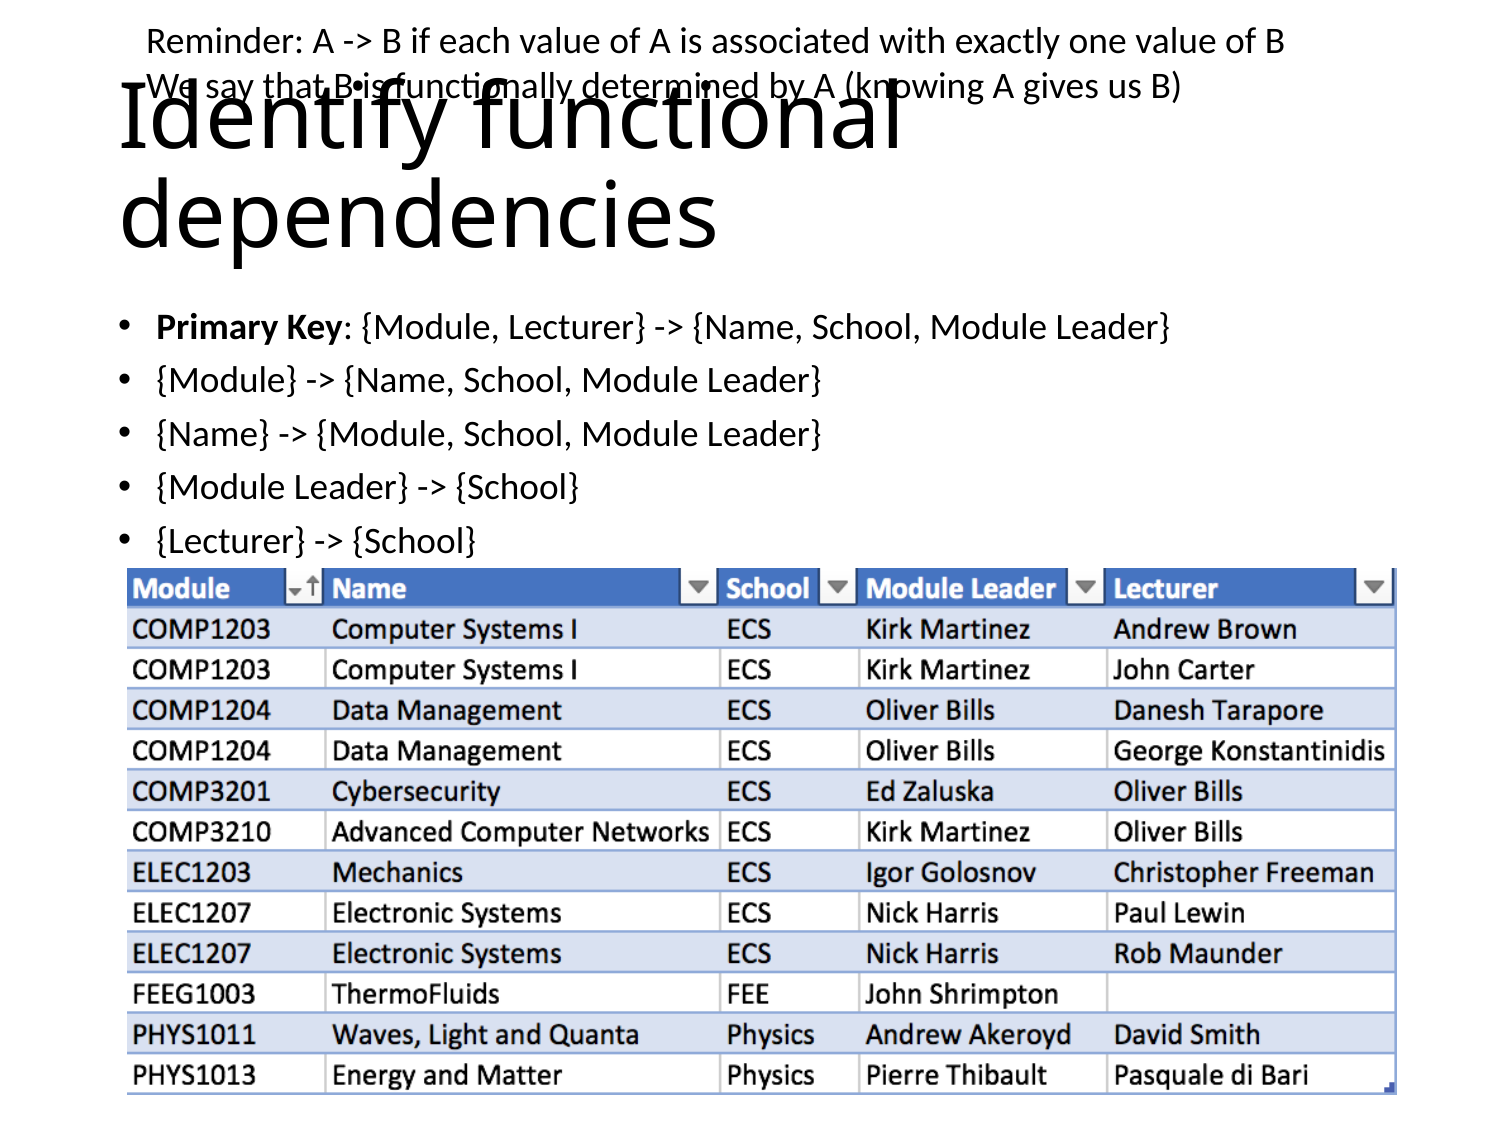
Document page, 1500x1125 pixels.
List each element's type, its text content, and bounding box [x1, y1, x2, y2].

title Identify functional dependencies [103, 59, 1397, 278]
list Primary Key: {Module, Lecturer} -> {Name, School, Module Leader} {Module} -> {Name, School, Module Leader} {Name} -> {Module, School, Module Leader} {Module Leader} -> {School} {Lecturer} -> {School} [103, 299, 1397, 569]
text_box Reminder: A -> B if each value of A is associated with exactly one value of B We say that B is functionally determined by A (knowing A gives us B) [131, 8, 1302, 114]
picture [127, 568, 1397, 1095]
